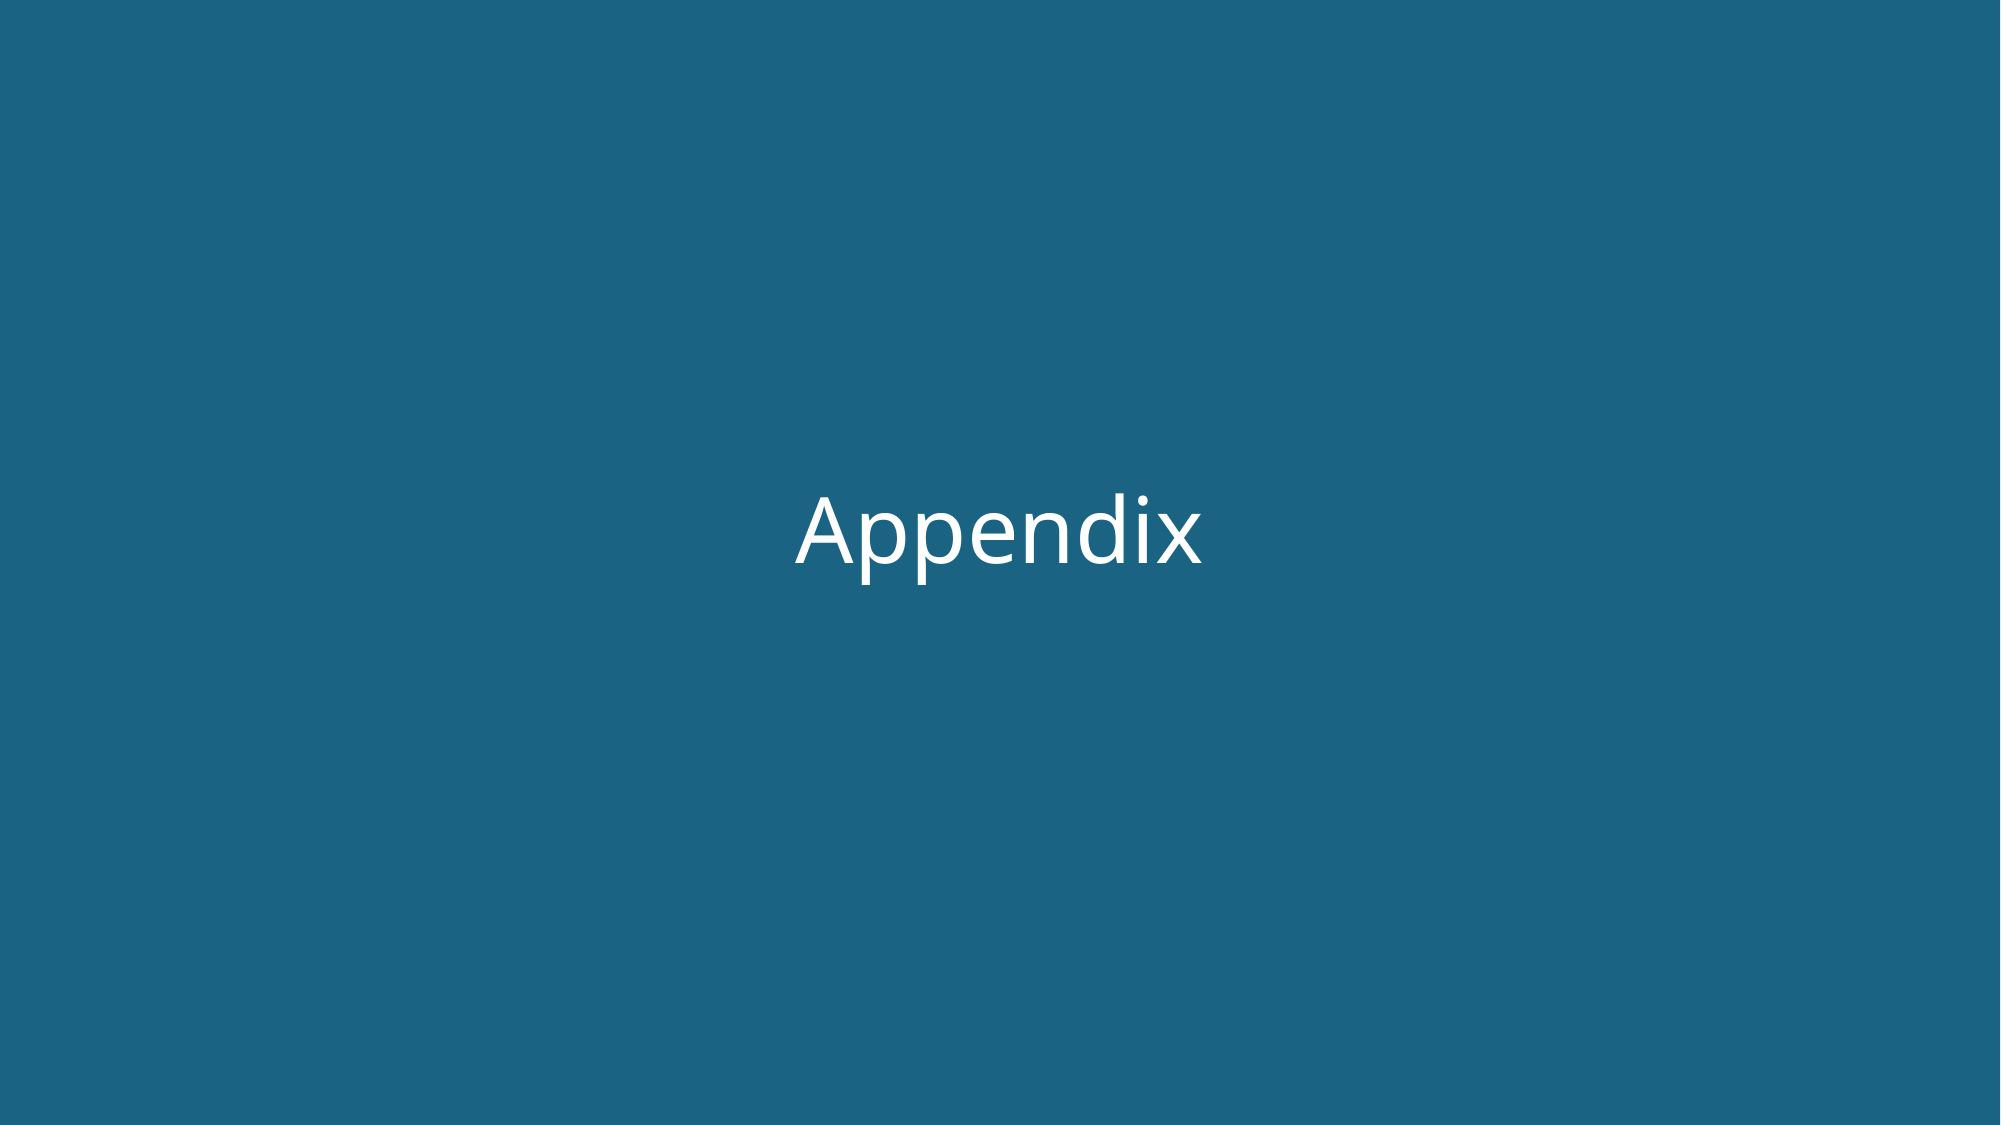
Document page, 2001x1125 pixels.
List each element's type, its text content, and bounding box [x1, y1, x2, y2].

text_box Appendix [0, 464, 2000, 589]
